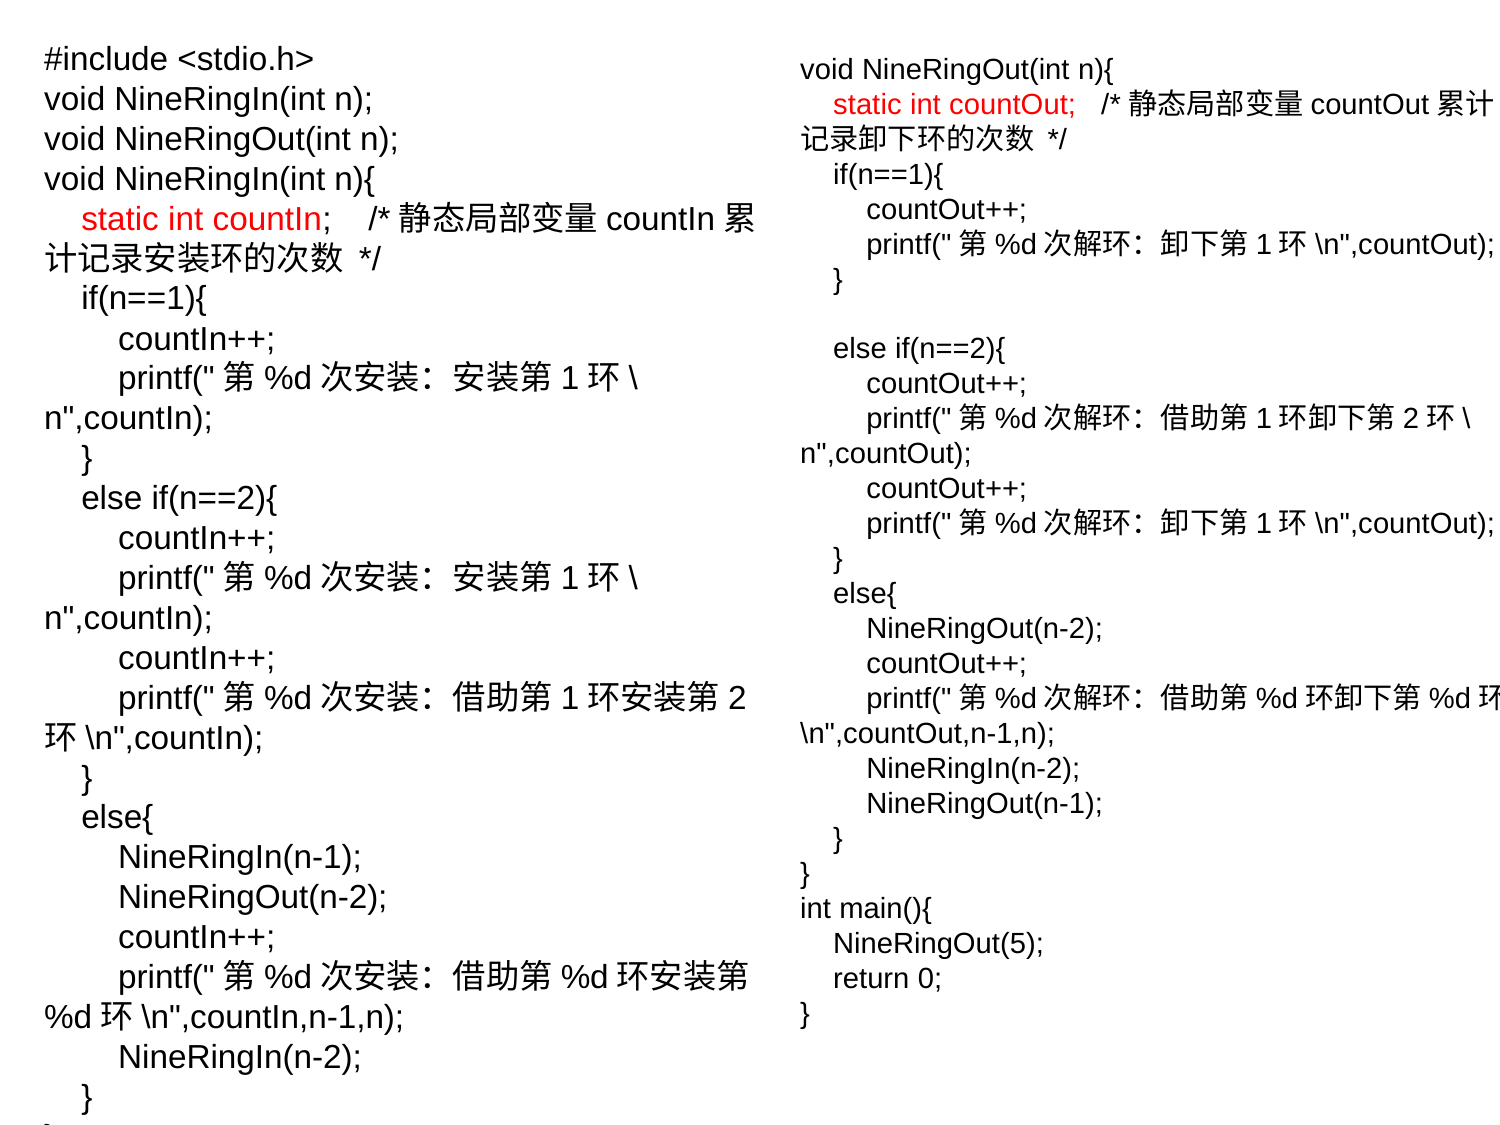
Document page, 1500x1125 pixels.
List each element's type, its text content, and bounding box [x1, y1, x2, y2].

text_box void NineRingOut(int n){ static int countOut; /*静态局部变量countOut累计记录卸下环的次数 */ if(n==1){ countOut++; printf("第%d次解环：卸下第1环\n",countOut); } else if(n==2){ countOut++; printf("第%d次解环：借助第1环卸下第2环\n",countOut); countOut++; printf("第%d次解环：卸下第1环\n",countOut); } else{ NineRingOut(n-2); countOut++; printf("第%d次解环：借助第%d环卸下第%d环\n",countOut,n-1,n); NineRingIn(n-2); NineRingOut(n-1); } } int main(){ NineRingOut(5); return 0; } [785, 42, 1500, 1037]
text_box #include <stdio.h> void NineRingIn(int n); void NineRingOut(int n); void NineRingIn(int n){ static int countIn; /*静态局部变量countIn累计记录安装环的次数 */ if(n==1){ countIn++; printf("第%d次安装：安装第1环\n",countIn); } else if(n==2){ countIn++; printf("第%d次安装：安装第1环\n",countIn); countIn++; printf("第%d次安装：借助第1环安装第2环\n",countIn); } else{ NineRingIn(n-1); NineRingOut(n-2); countIn++; printf("第%d次安装：借助第%d环安装第%d环\n",countIn,n-1,n); NineRingIn(n-2); } } [29, 29, 780, 1125]
